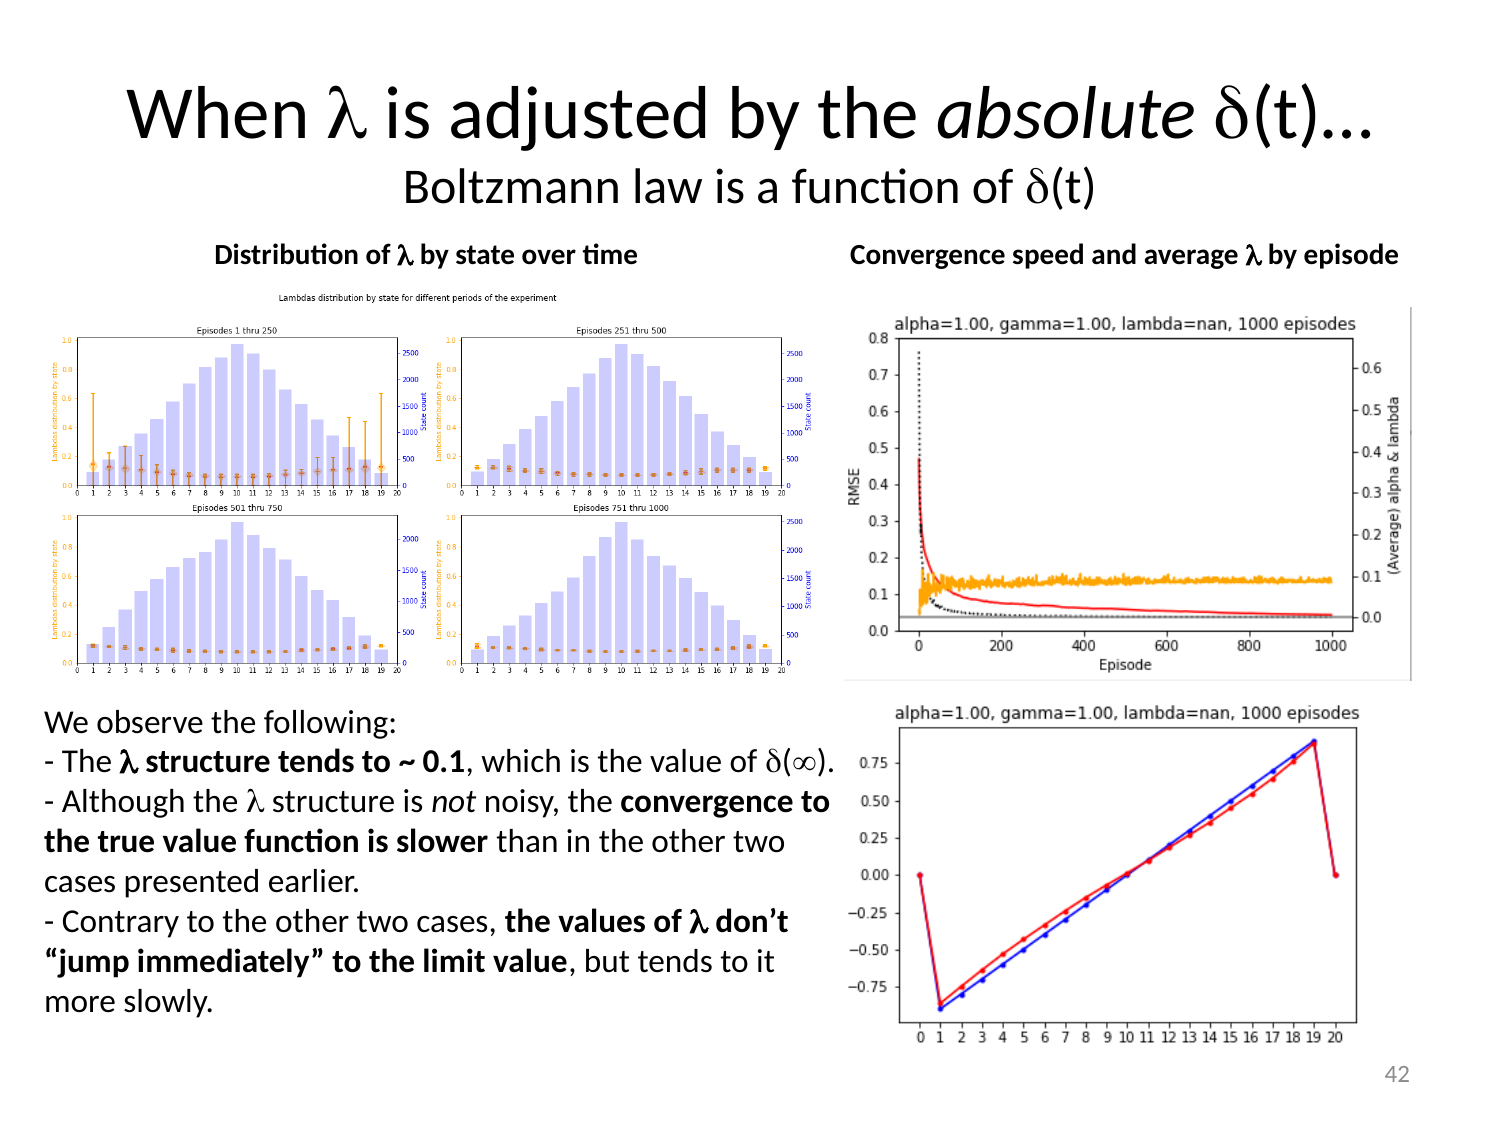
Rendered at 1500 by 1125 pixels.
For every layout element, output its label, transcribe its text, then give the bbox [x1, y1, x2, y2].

text_box We observe the following: - The  structure tends to ~ 0.1, which is the value of (). - Although the  structure is not noisy, the convergence to the true value function is slower than in the other two cases presented earlier. - Contrary to the other two cases, the values of  don’t “jump immediately” to the limit value, but tends to it more slowly. [29, 692, 842, 1027]
picture [41, 290, 830, 693]
picture [844, 692, 1378, 1048]
slide_number 42 [1074, 1042, 1425, 1103]
picture [844, 307, 1412, 681]
text_box Convergence speed and average  by episode [835, 228, 1415, 279]
title When  is adjusted by the absolute (t)… Boltzmann law is a function of (t) [75, 45, 1425, 233]
text_box Distribution of  by state over time [199, 228, 654, 279]
